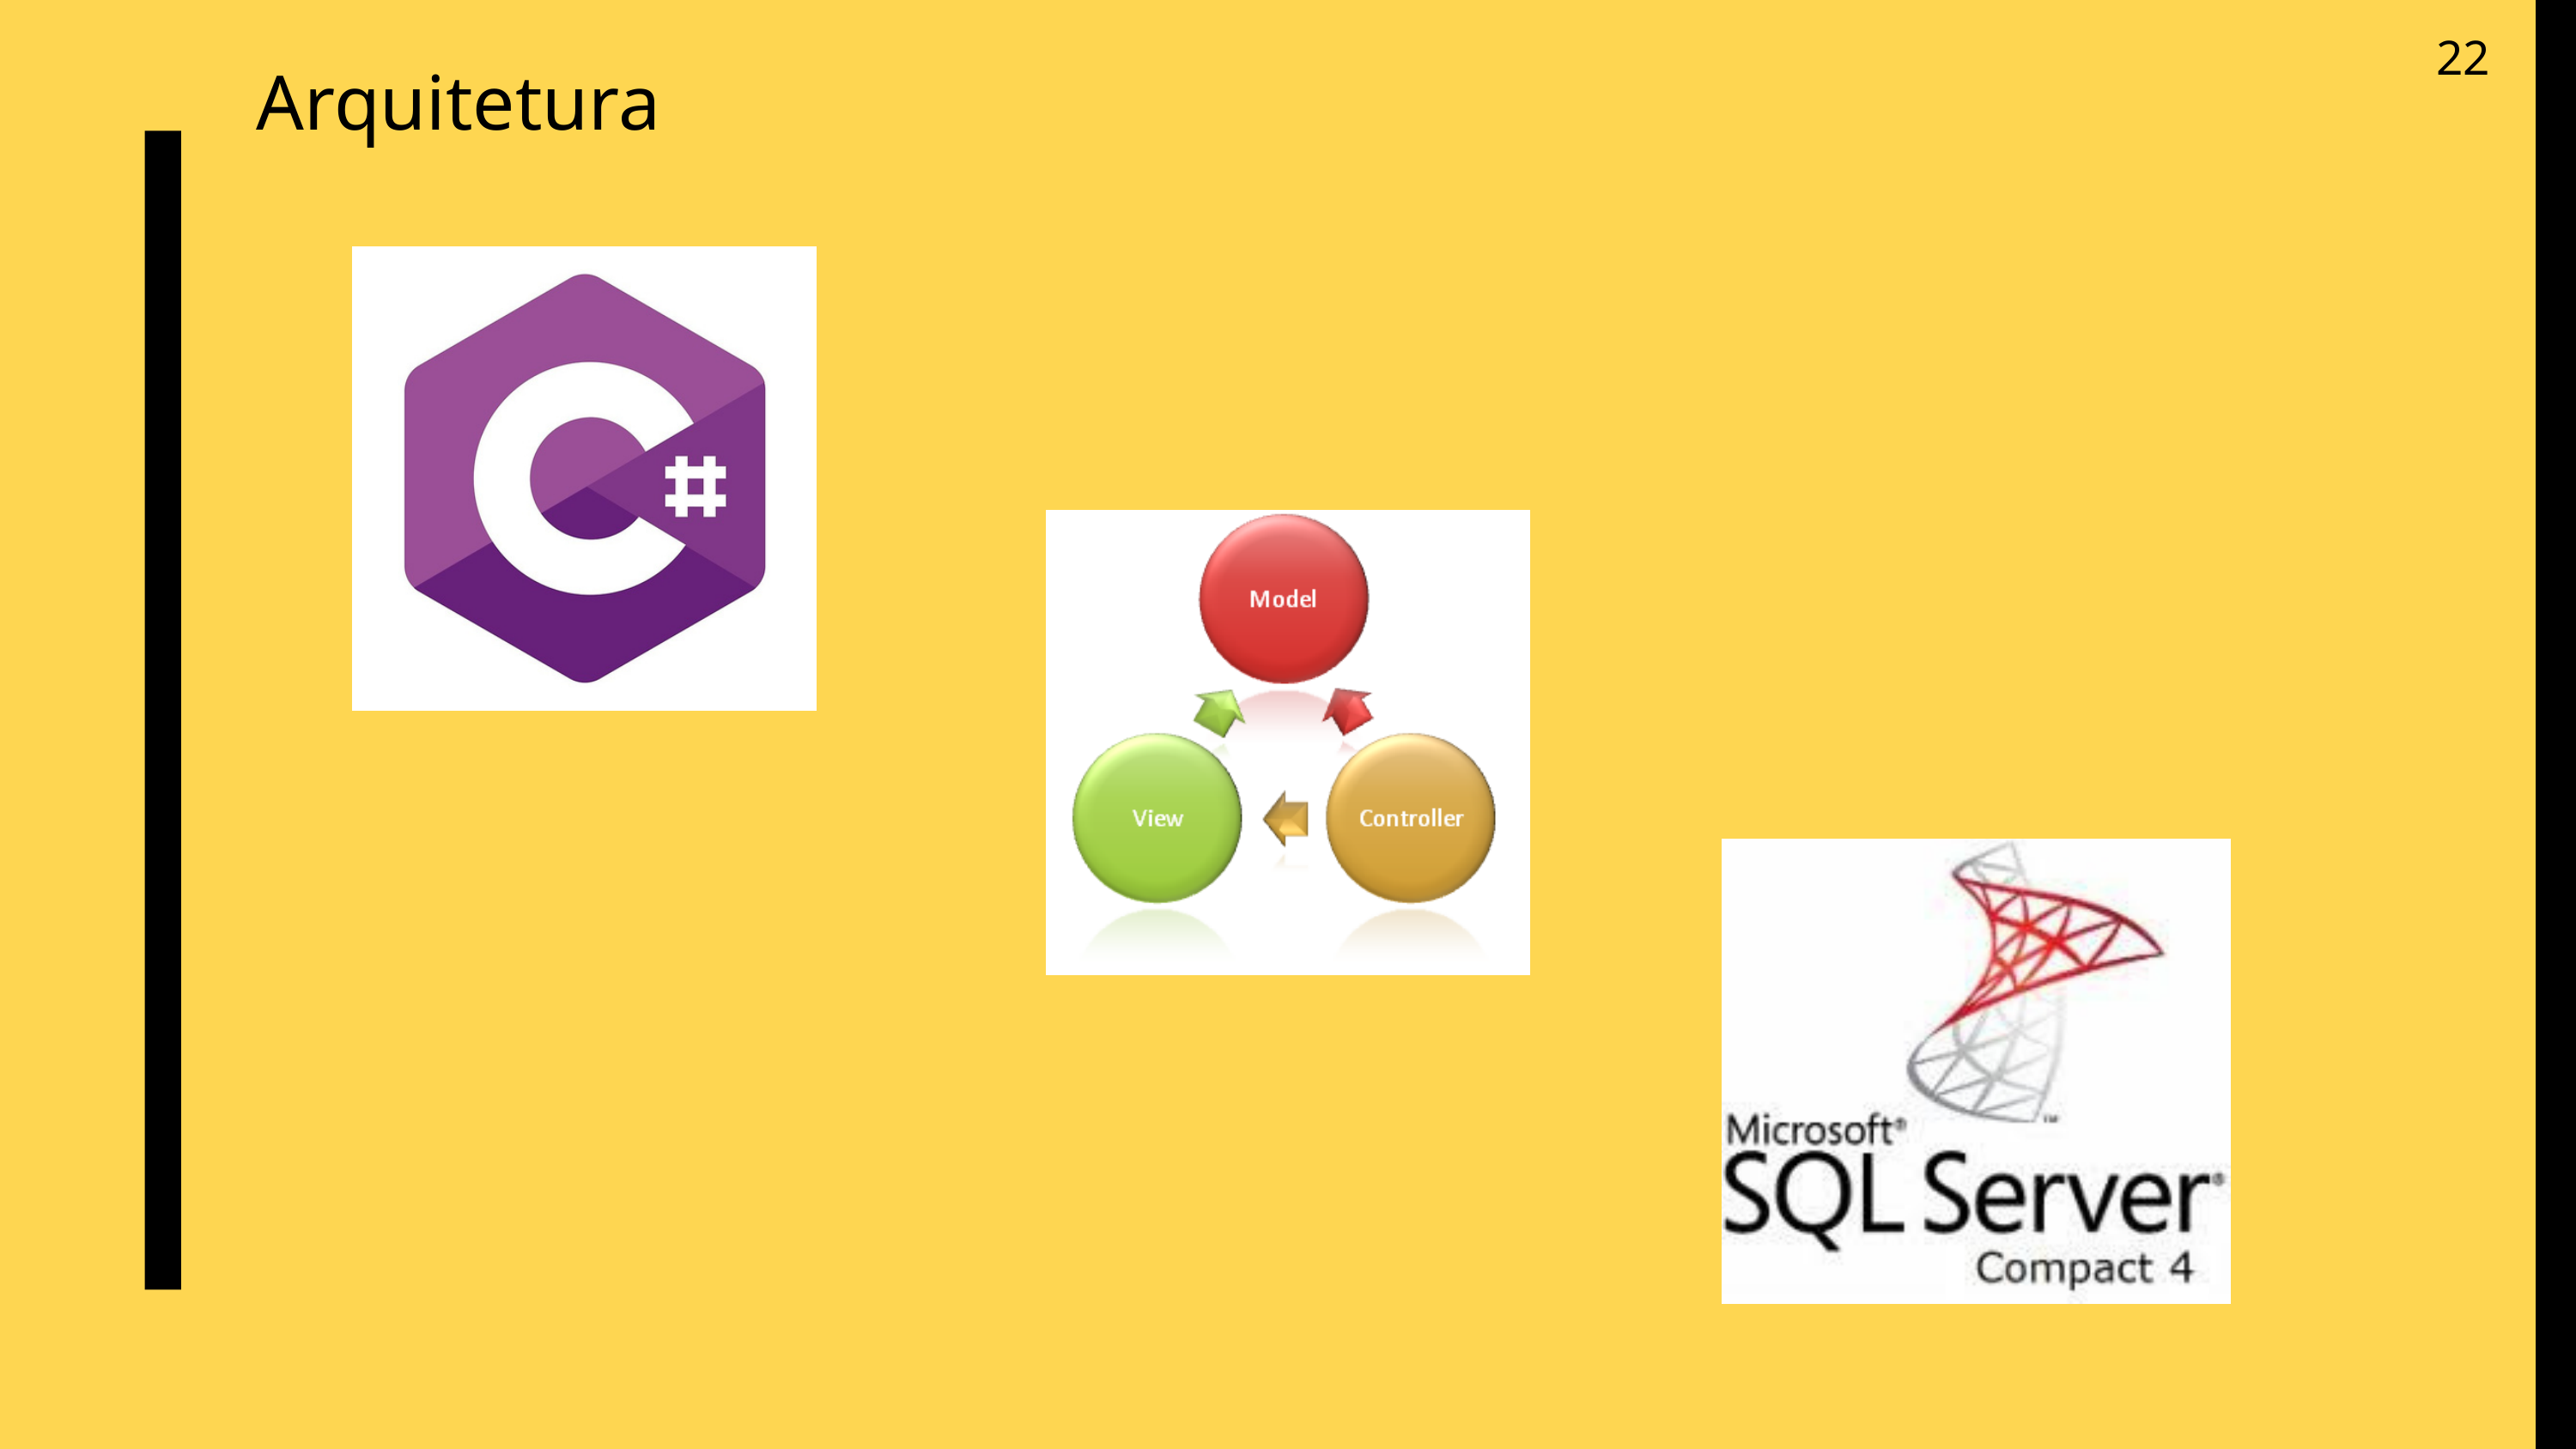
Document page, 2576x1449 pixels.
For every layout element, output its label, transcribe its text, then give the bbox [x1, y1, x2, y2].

picture [1722, 838, 2231, 1304]
text_box [144, 130, 181, 1290]
text_box Arquitetura [256, 55, 1601, 145]
picture [352, 246, 817, 711]
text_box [2392, 13, 2537, 100]
picture [1045, 510, 1530, 975]
text_box [2536, 0, 2576, 1449]
